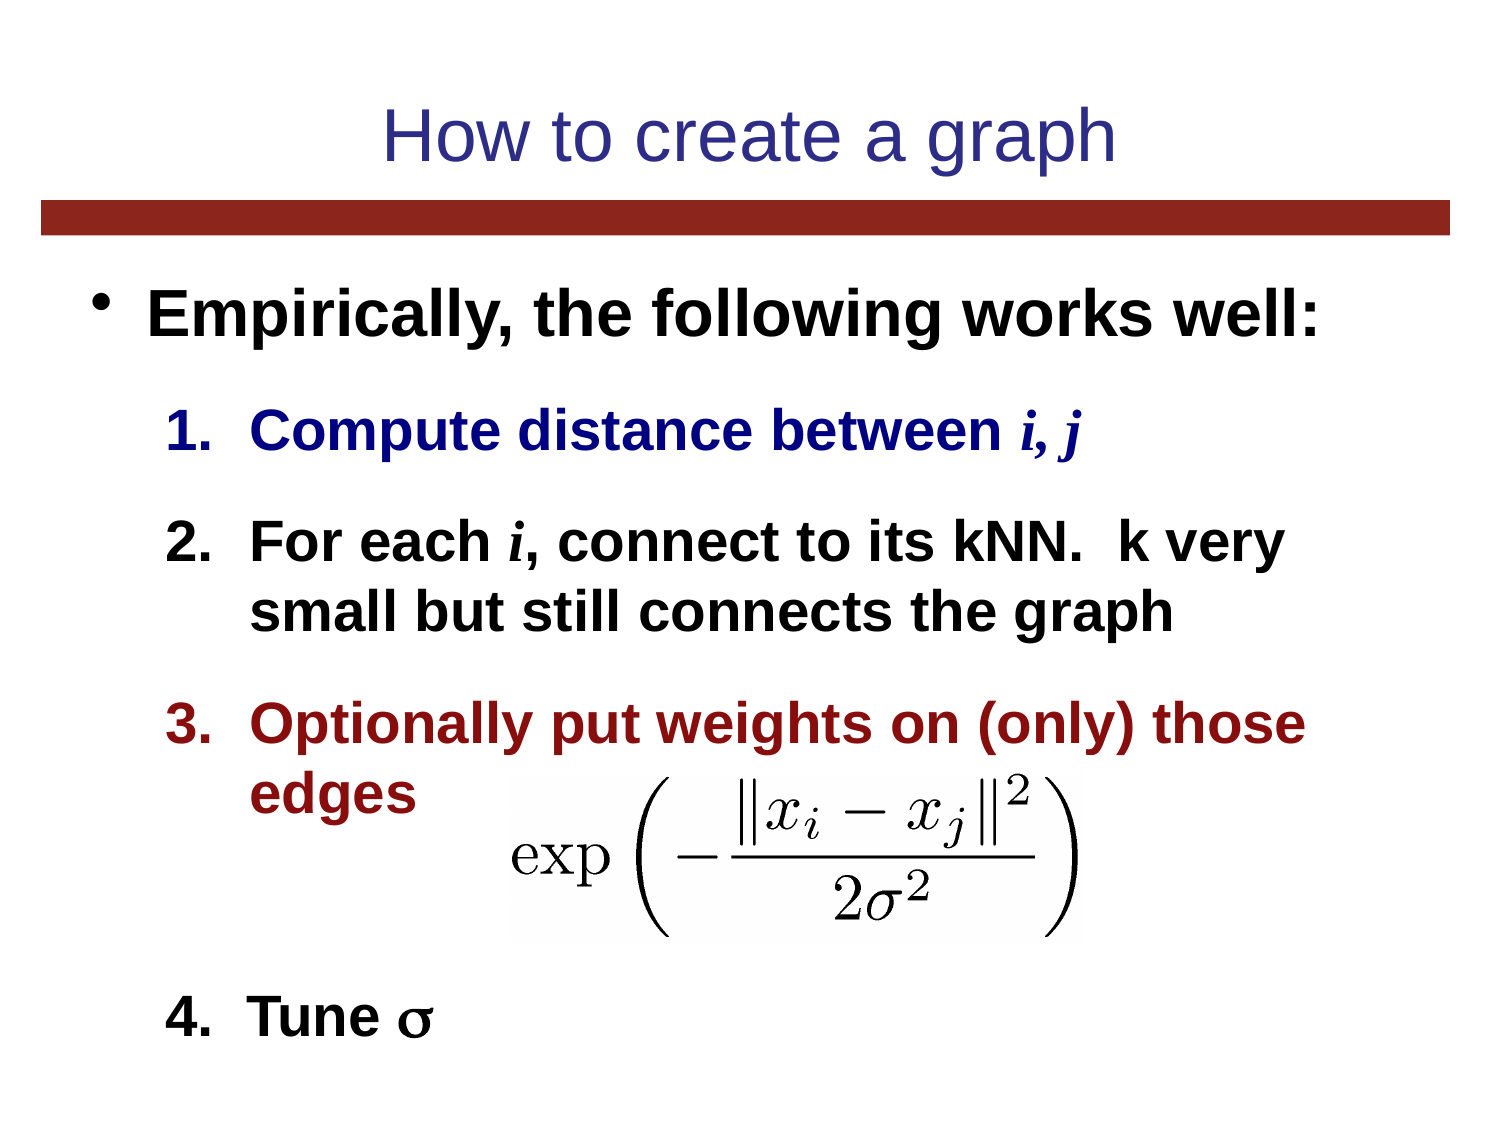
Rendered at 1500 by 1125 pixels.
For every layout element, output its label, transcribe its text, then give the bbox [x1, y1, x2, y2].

picture [509, 769, 1083, 943]
list Empirically, the following works well: Compute distance between i, j For each i, connect to its kNN. k very small but still connects the graph Optionally put weights on (only) those edges 4. Tune  [74, 262, 1426, 1006]
title How to create a graph [74, 37, 1426, 226]
